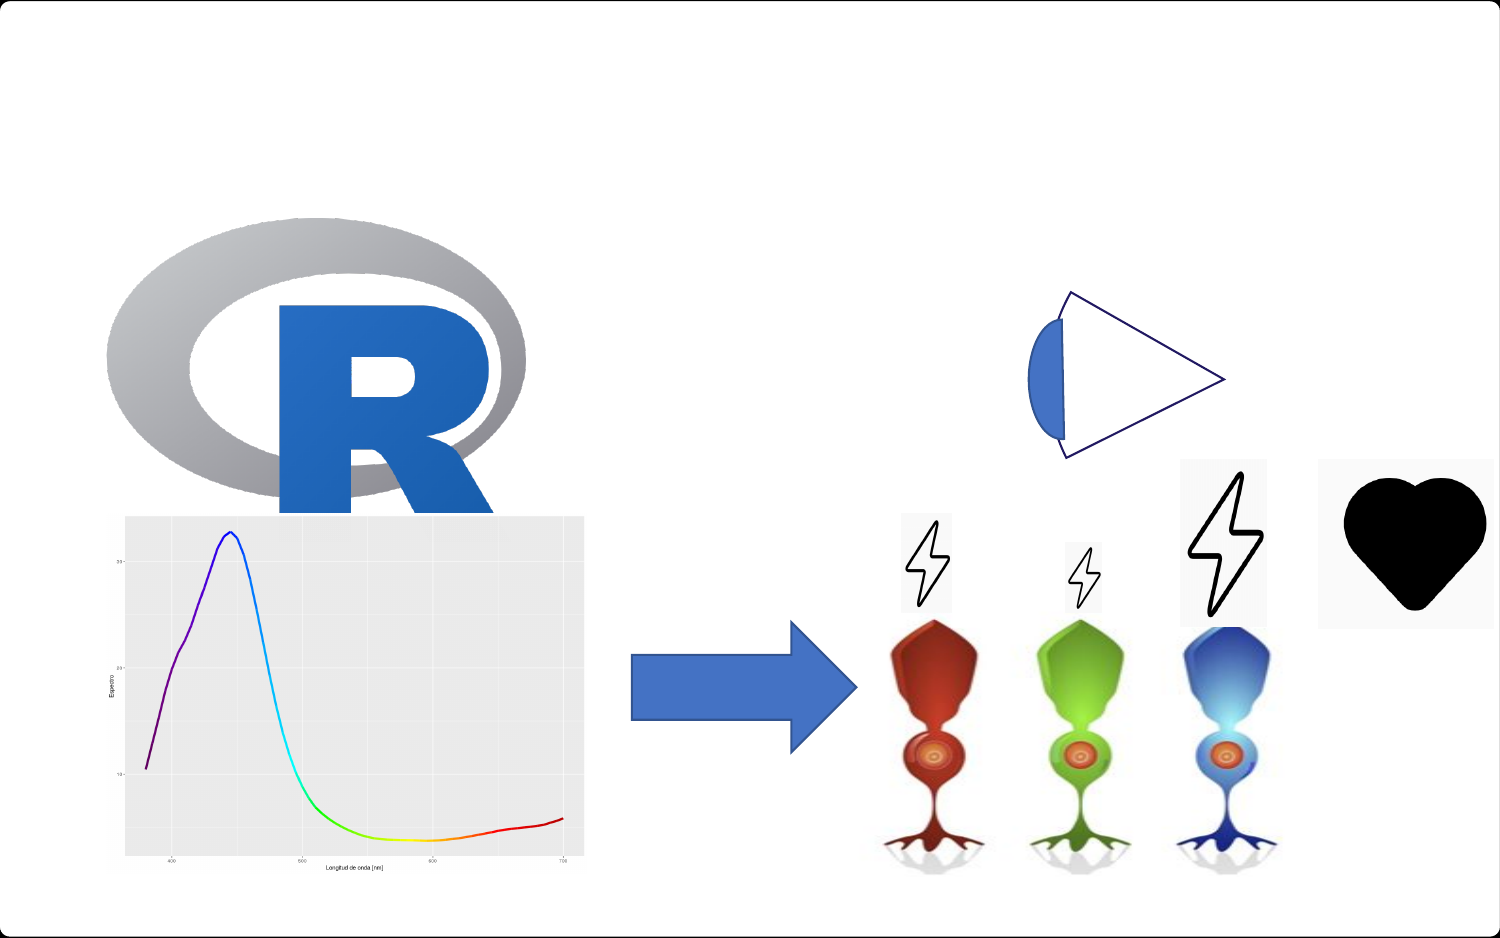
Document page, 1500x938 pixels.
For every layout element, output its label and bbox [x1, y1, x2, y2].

picture [800, 459, 1494, 889]
picture [106, 216, 587, 874]
text_box [1028, 203, 1400, 556]
text_box [630, 619, 800, 755]
